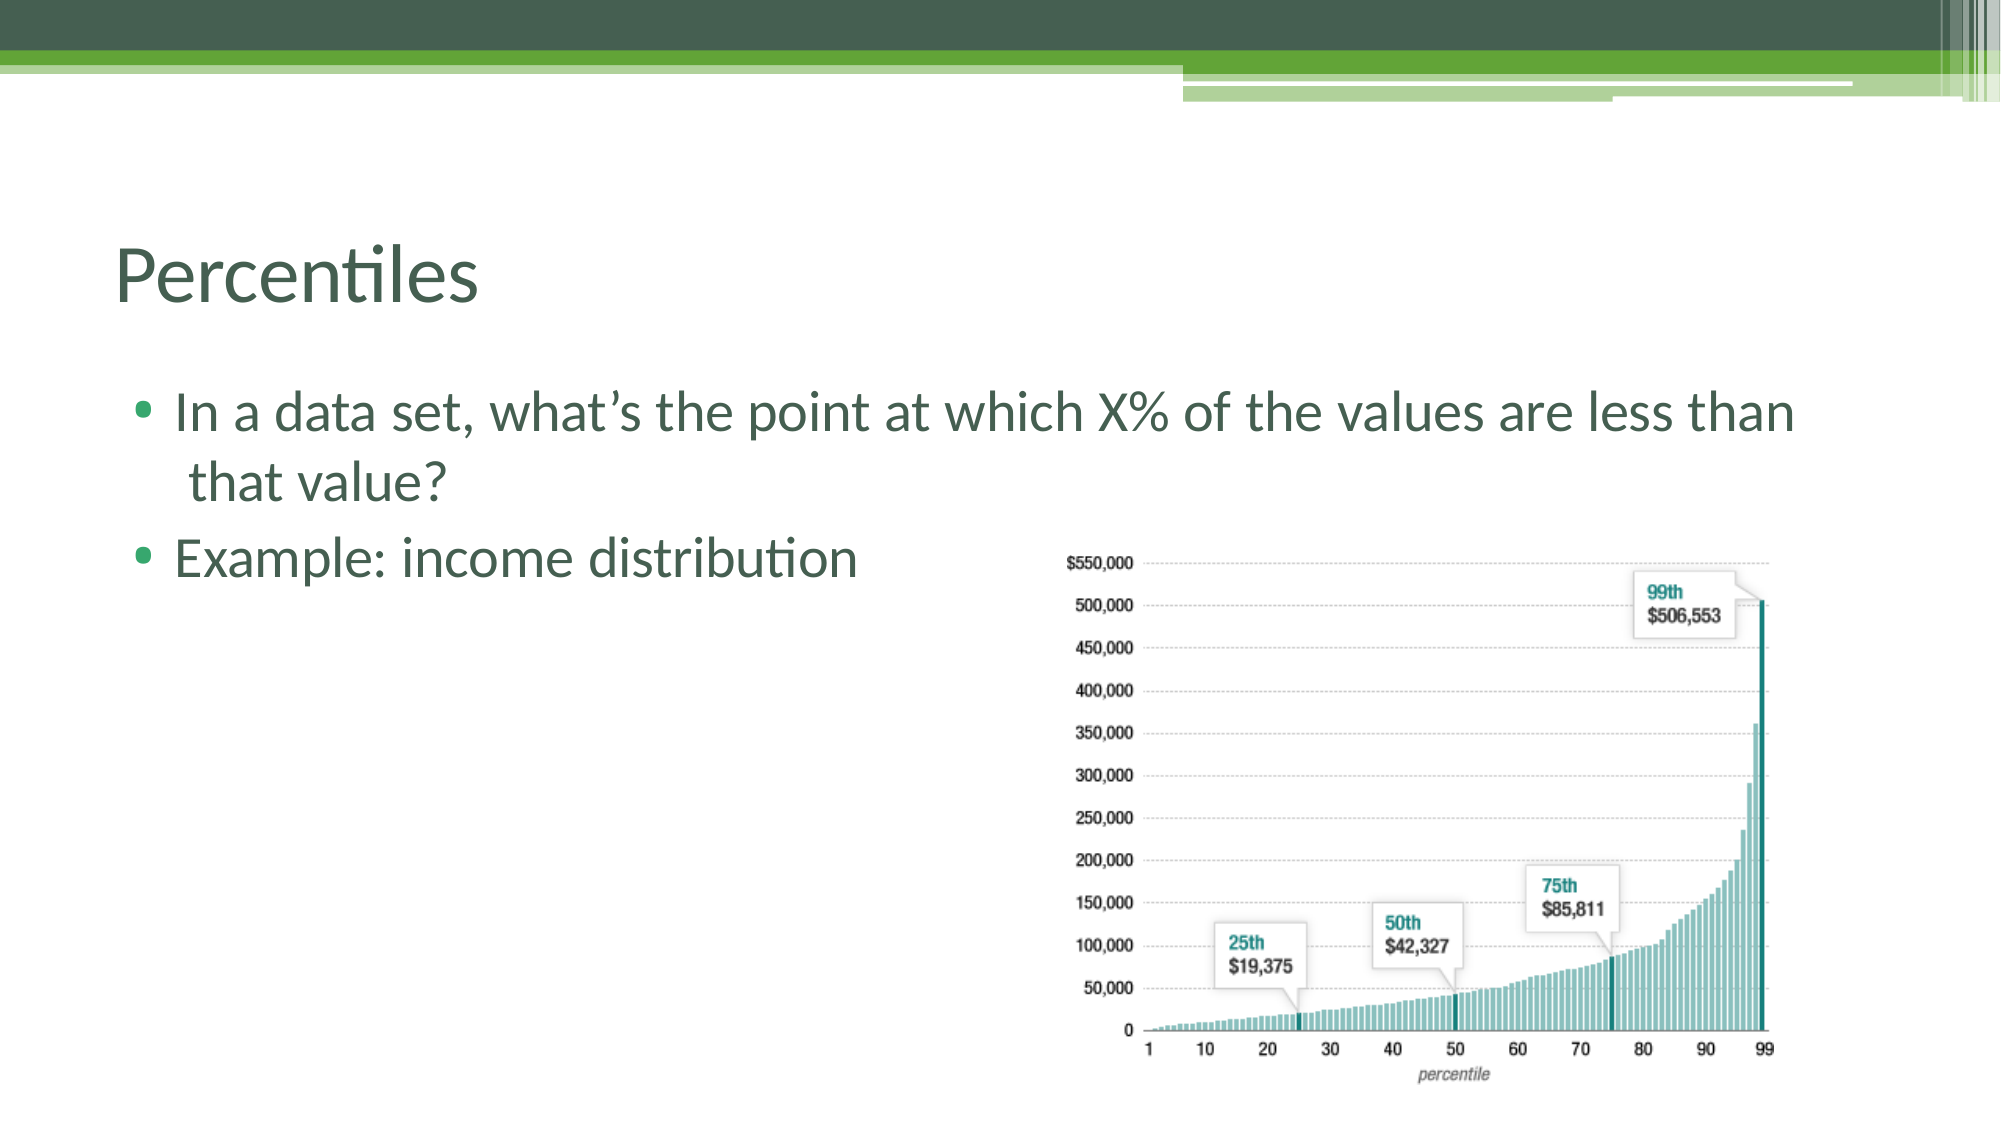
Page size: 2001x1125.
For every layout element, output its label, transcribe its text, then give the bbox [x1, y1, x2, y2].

text_box In a data set, what’s the point at which X% of the values are less than that value? Example: income distribution [130, 370, 1808, 589]
title Percentiles [112, 217, 488, 408]
picture [1066, 554, 1774, 1086]
